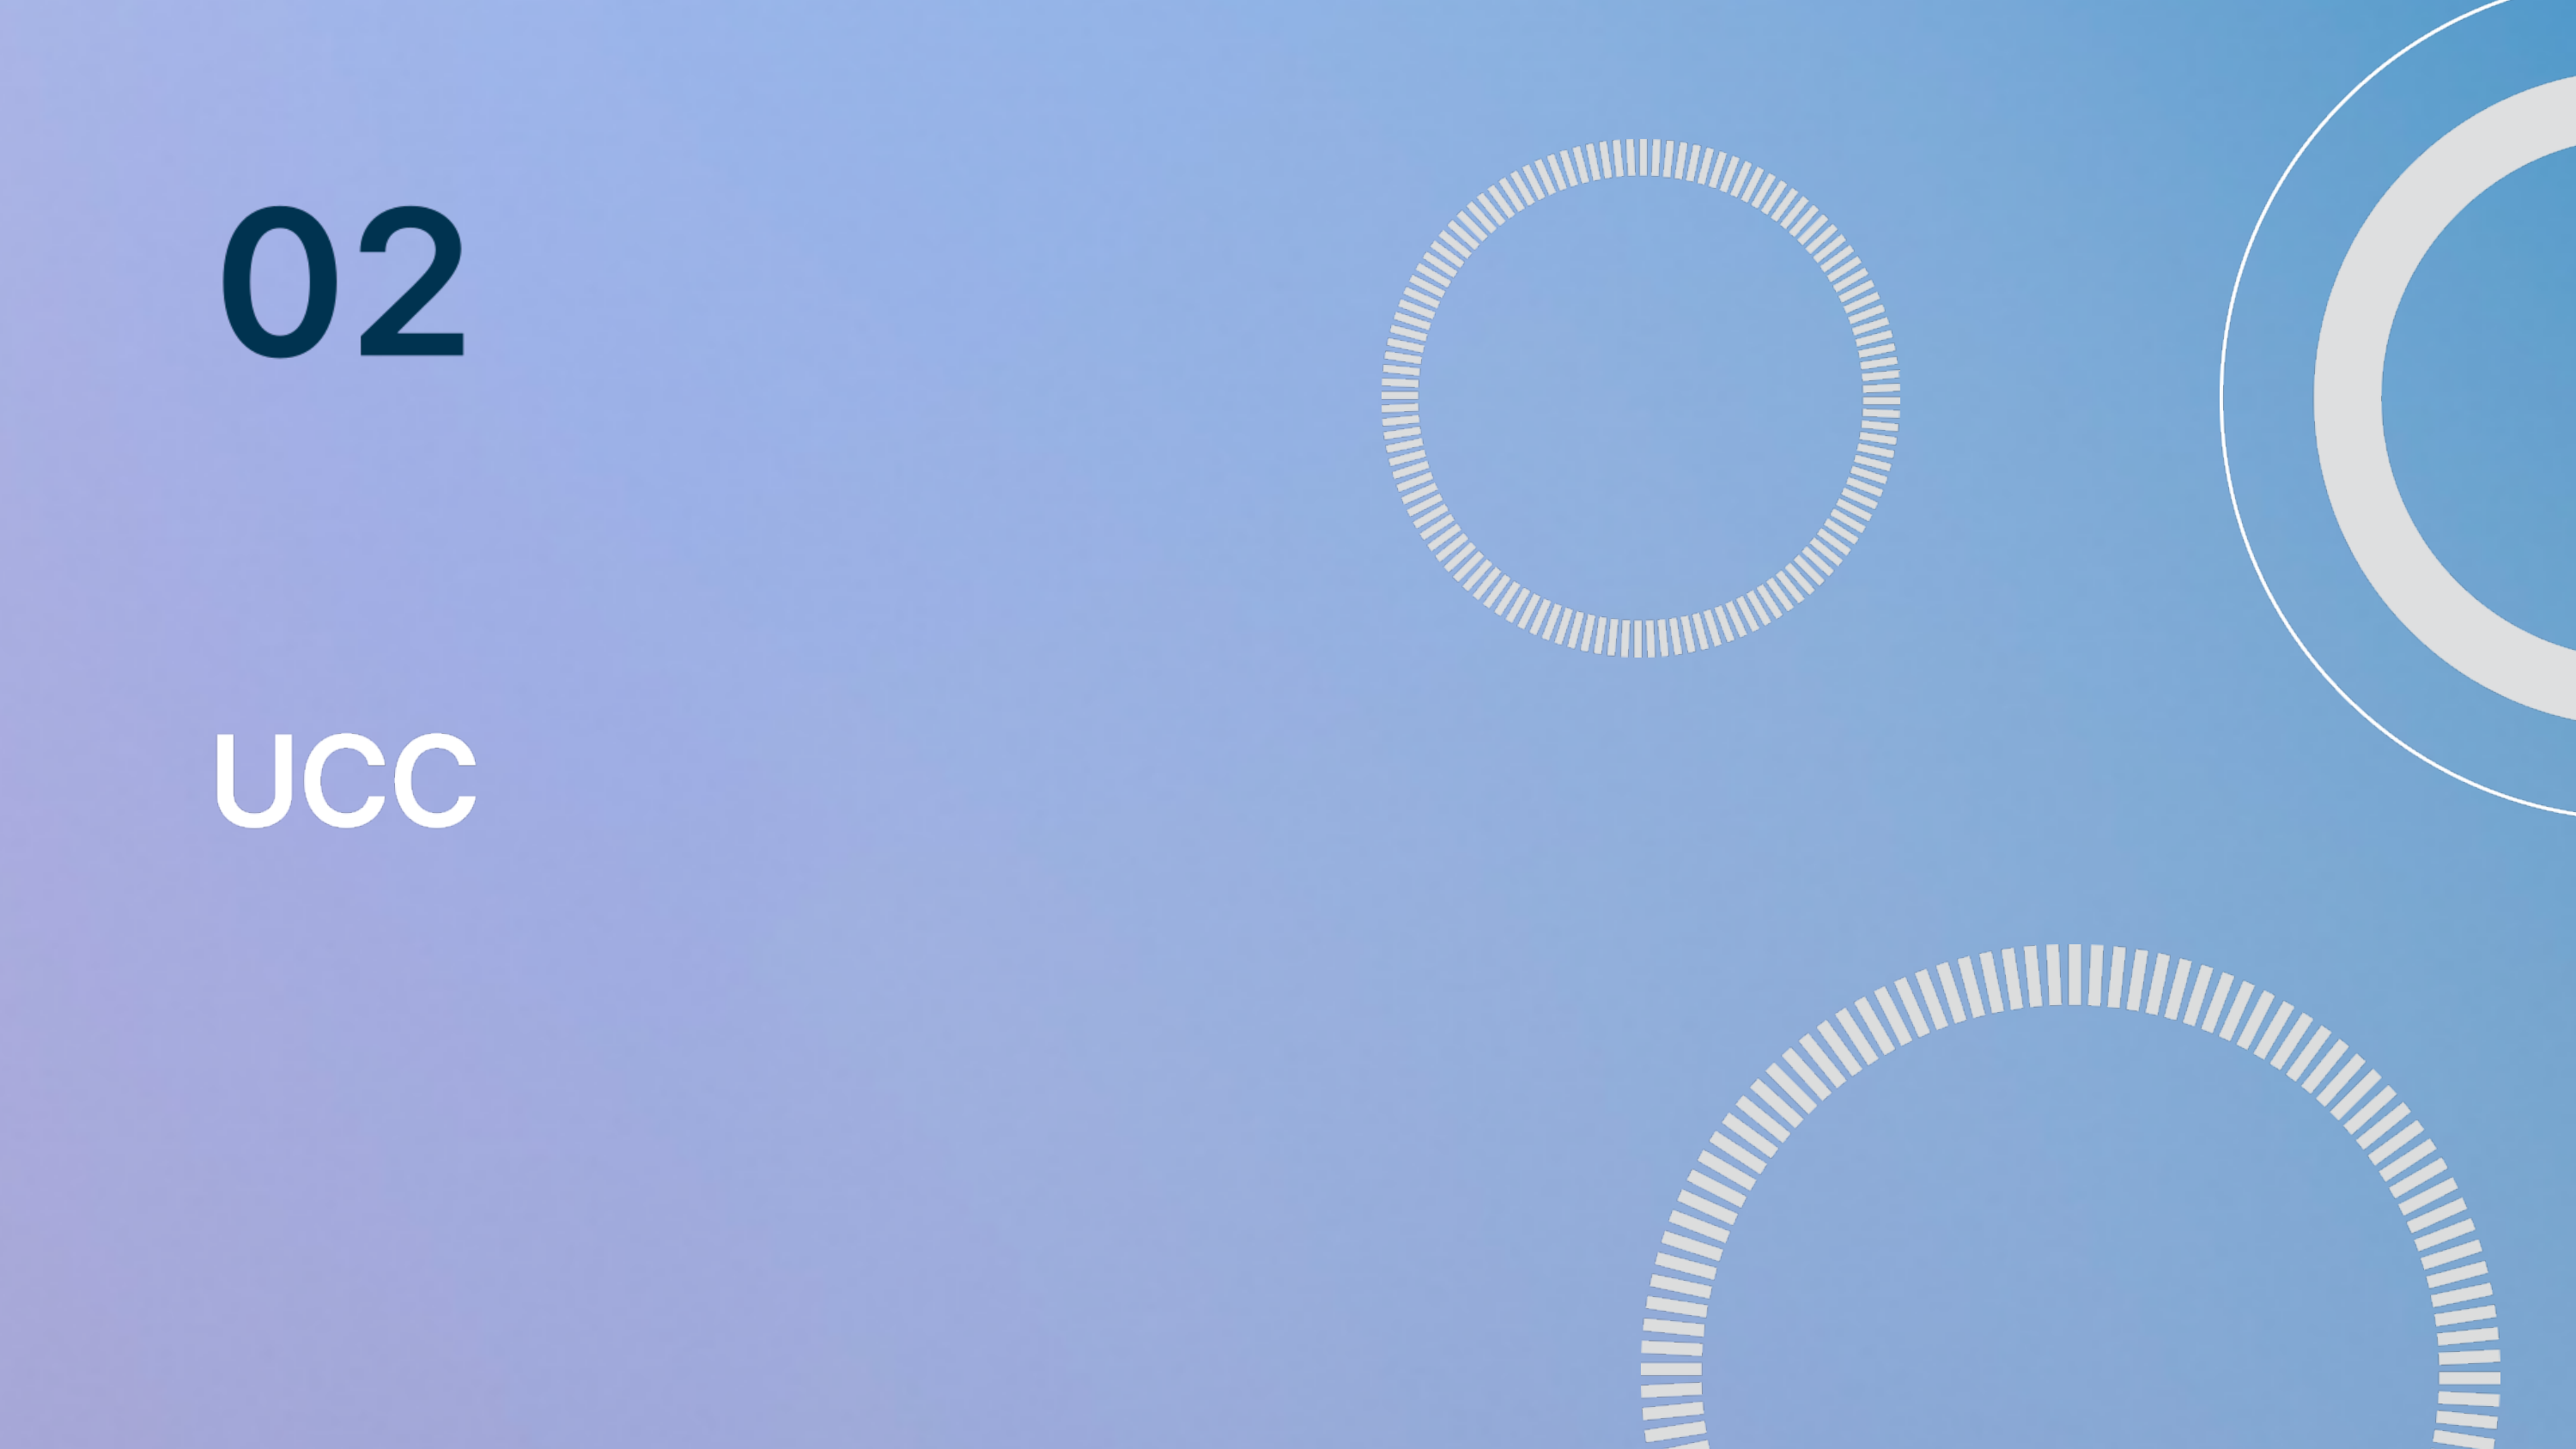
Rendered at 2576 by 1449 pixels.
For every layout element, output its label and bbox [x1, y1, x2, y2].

text_box [1382, 139, 1900, 658]
text_box [2219, 0, 2576, 834]
text_box [1640, 943, 2500, 1449]
picture [142, 3, 677, 991]
text_box [0, 0, 2576, 1449]
